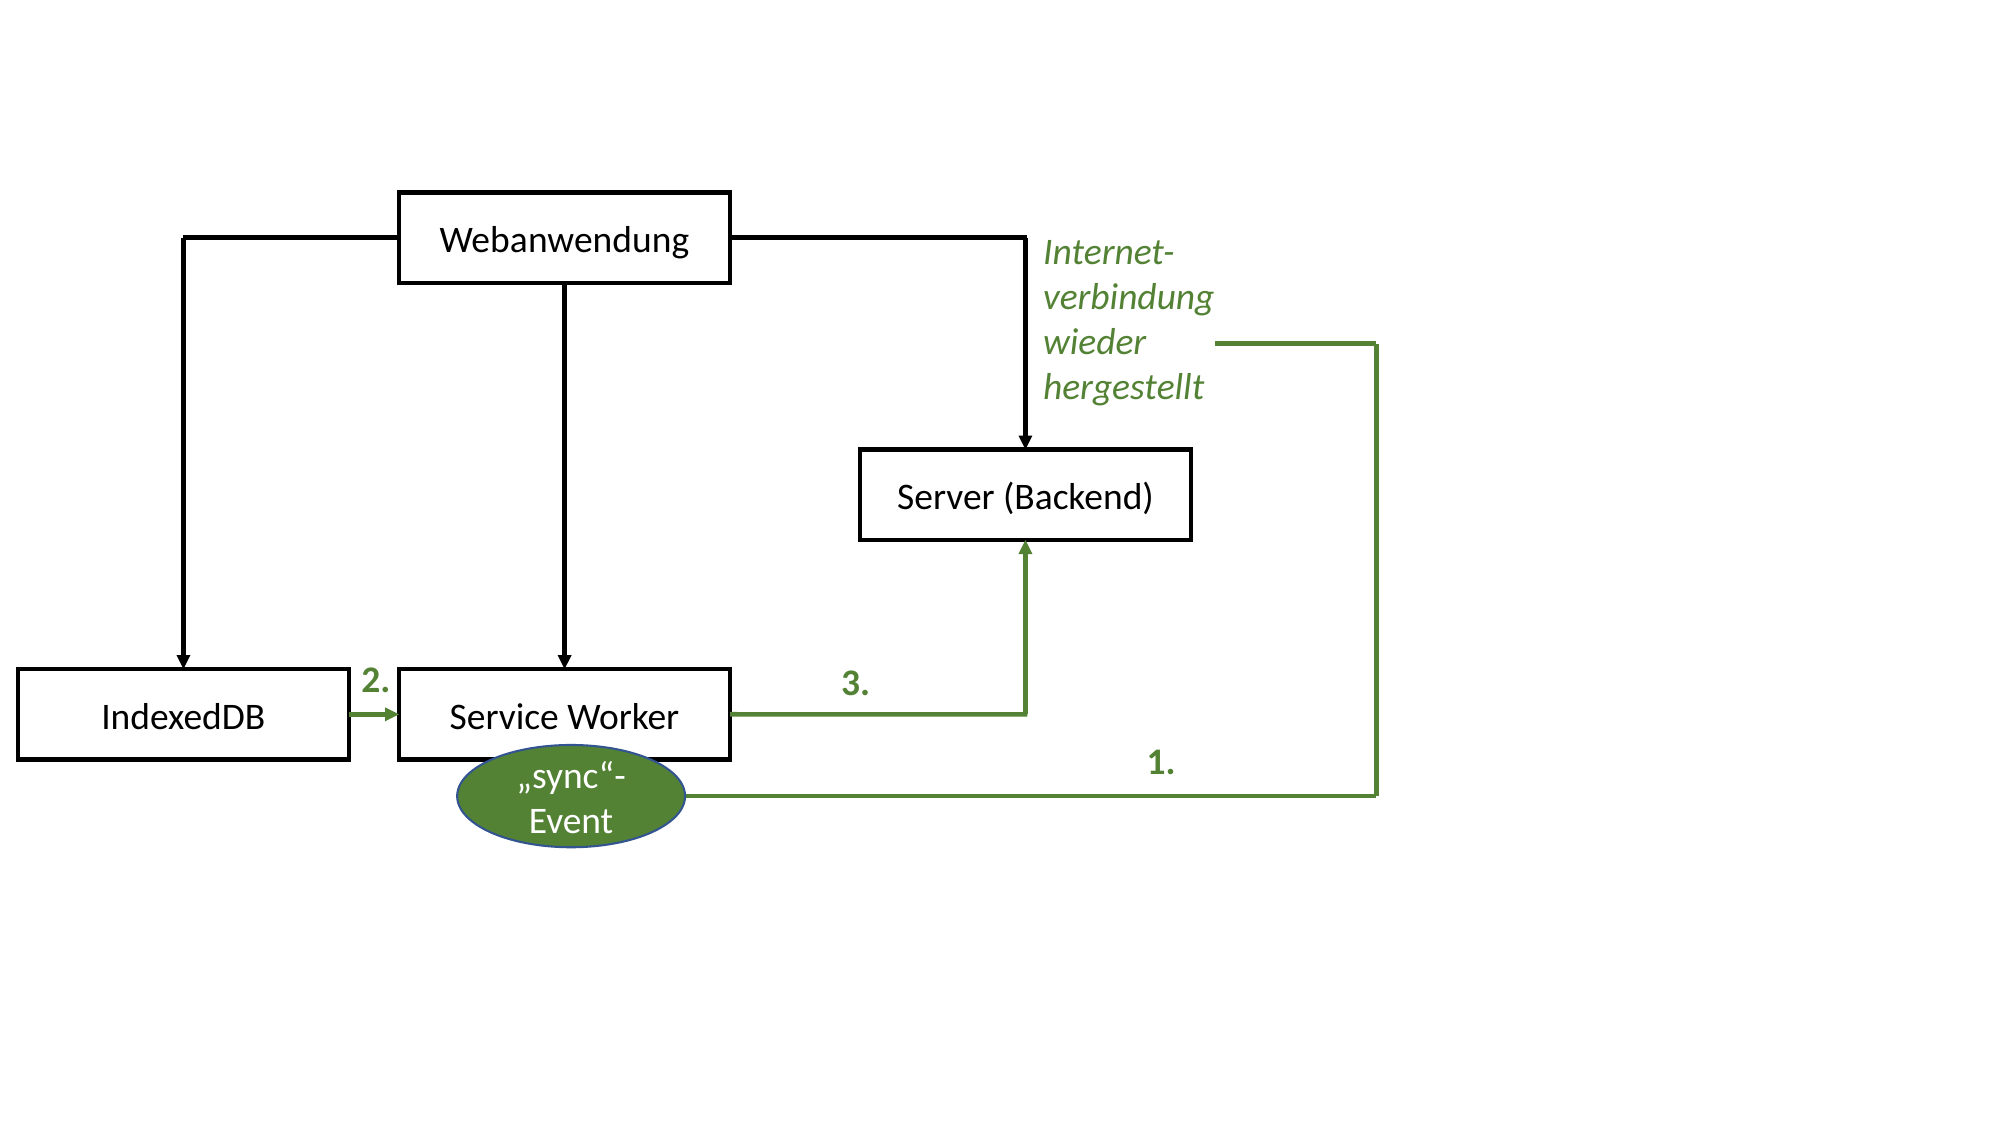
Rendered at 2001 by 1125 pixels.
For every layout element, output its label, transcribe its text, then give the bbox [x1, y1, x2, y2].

text_box 1. [1131, 729, 1191, 790]
text_box Service Worker [398, 668, 731, 761]
text_box Internet- verbindung wieder hergestellt [1028, 219, 1230, 414]
text_box Webanwendung [398, 191, 731, 284]
text_box 2. [346, 647, 406, 708]
text_box 3. [826, 650, 886, 711]
text_box IndexedDB [17, 668, 350, 761]
text_box „sync“-Event [456, 743, 687, 849]
text_box Server (Backend) [859, 448, 1192, 541]
